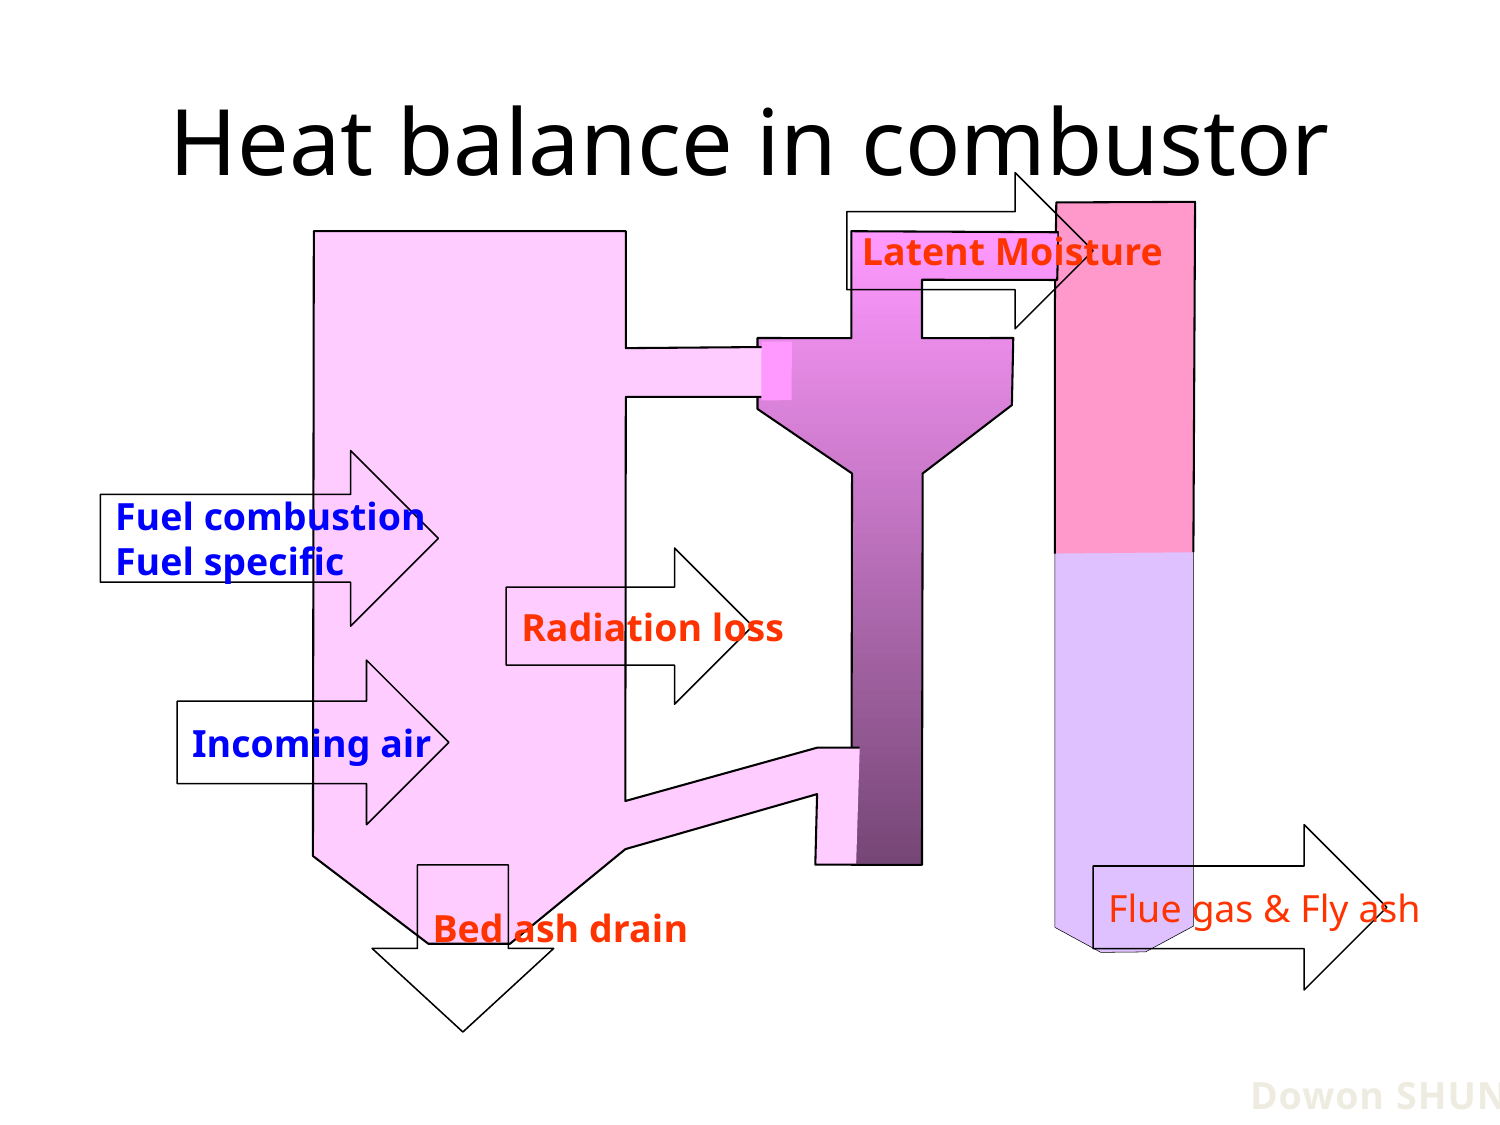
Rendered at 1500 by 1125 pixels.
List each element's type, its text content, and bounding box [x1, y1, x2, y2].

text_box Bed ash drain [372, 864, 554, 1032]
title Heat balance in combustor [75, 45, 1425, 233]
text_box [1094, 949, 1151, 953]
text_box [1054, 553, 1194, 949]
text_box Radiation loss [506, 548, 753, 705]
text_box [1077, 233, 1090, 246]
text_box [757, 290, 1014, 865]
text_box Fuel combustion Fuel specific [100, 450, 439, 627]
text_box Incoming air [177, 660, 449, 825]
text_box Latent Moisture [846, 172, 1094, 329]
text_box [312, 233, 860, 944]
text_box [1054, 233, 1195, 554]
text_box [1065, 255, 1090, 280]
text_box [761, 341, 792, 401]
text_box Flue gas & Fly ash [1093, 824, 1387, 991]
